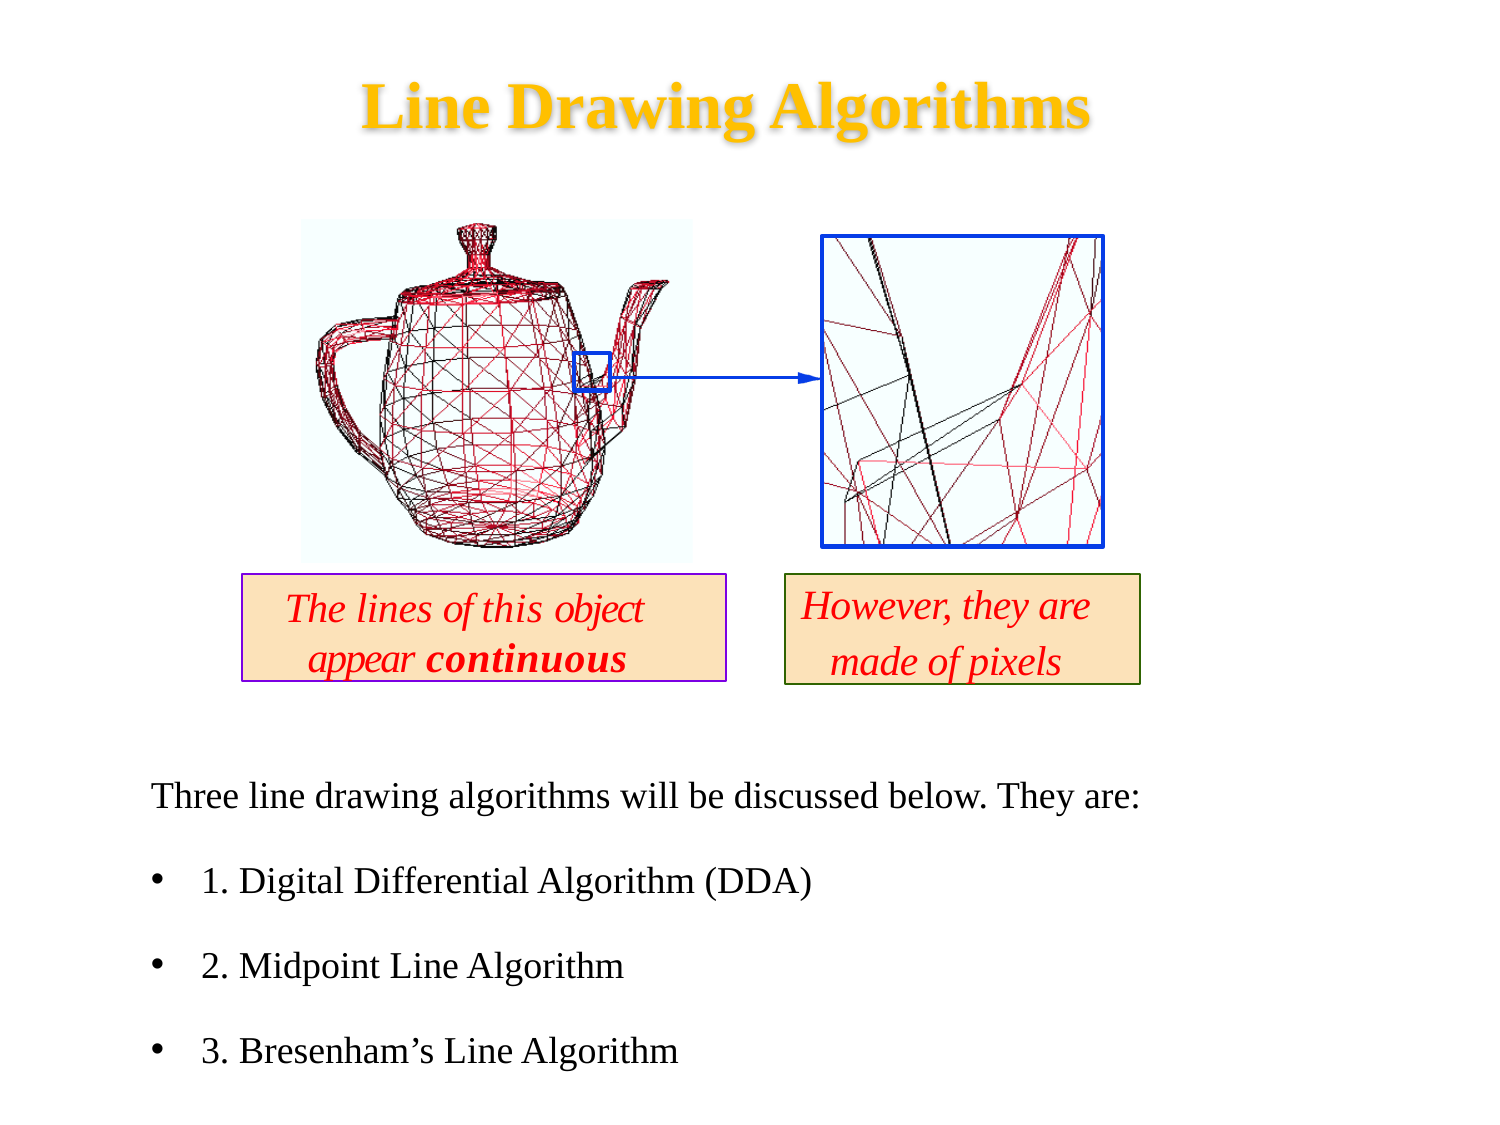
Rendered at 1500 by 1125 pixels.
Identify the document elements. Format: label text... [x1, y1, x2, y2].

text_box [300, 219, 1105, 563]
text_box However, they are made of pixels [785, 574, 1140, 684]
text_box The lines of this object appear continuous [242, 574, 727, 681]
title Line Drawing Algorithms [257, 40, 1214, 164]
list Three line drawing algorithms will be discussed below. They are: 1. Digital Differential Algorithm (DDA) 2. Midpoint Line Algorithm 3. Bresenham’s Line Algorithm [135, 208, 1436, 1083]
